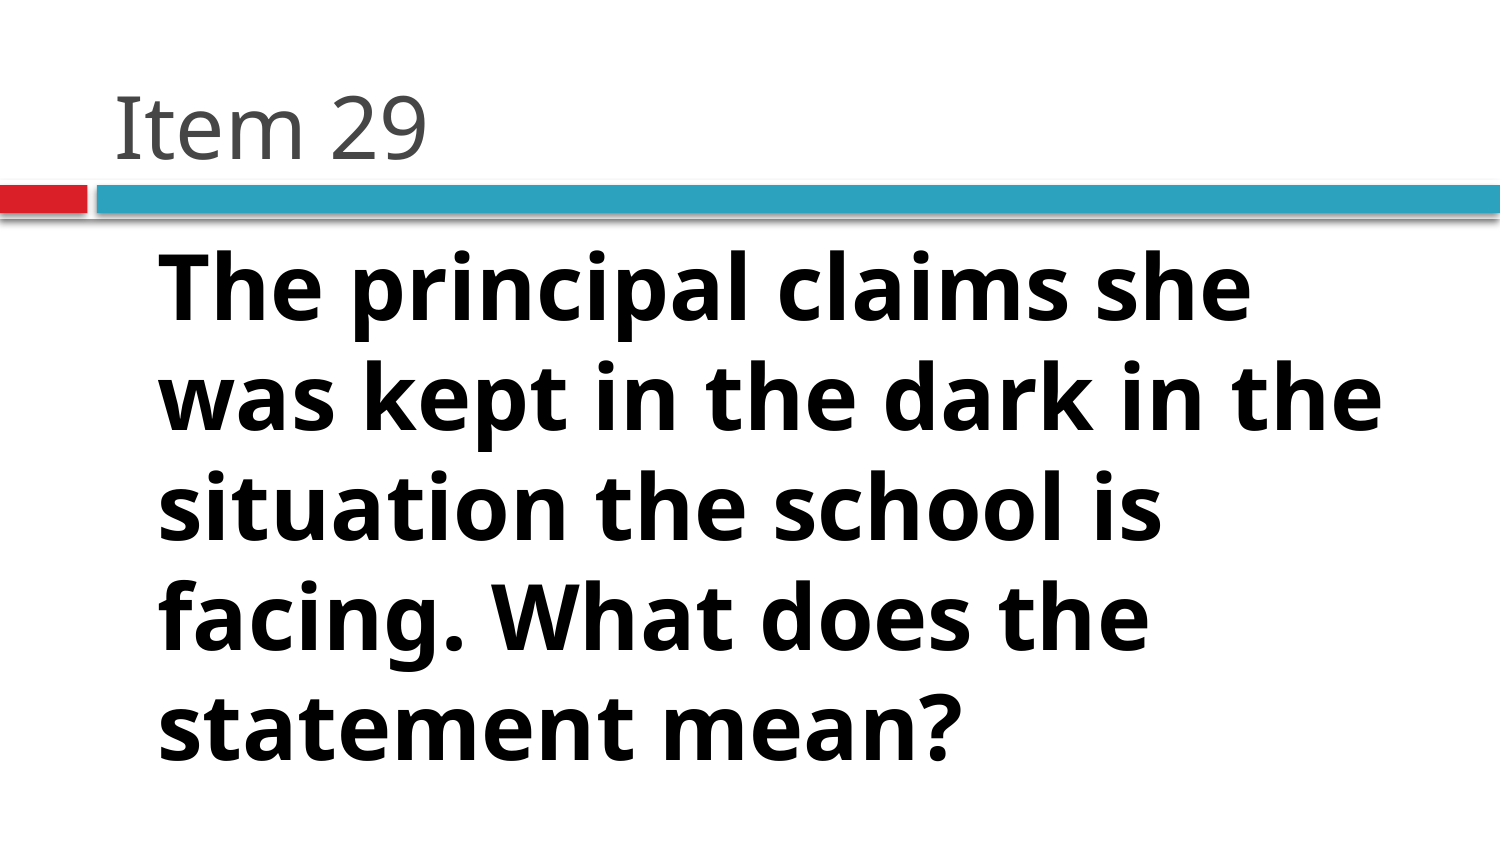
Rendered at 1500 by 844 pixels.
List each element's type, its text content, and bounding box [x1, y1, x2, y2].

list The principal claims she was kept in the dark in the situation the school is facing. What does the statement mean? [37, 221, 1438, 844]
title Item 29 [99, 19, 1438, 185]
